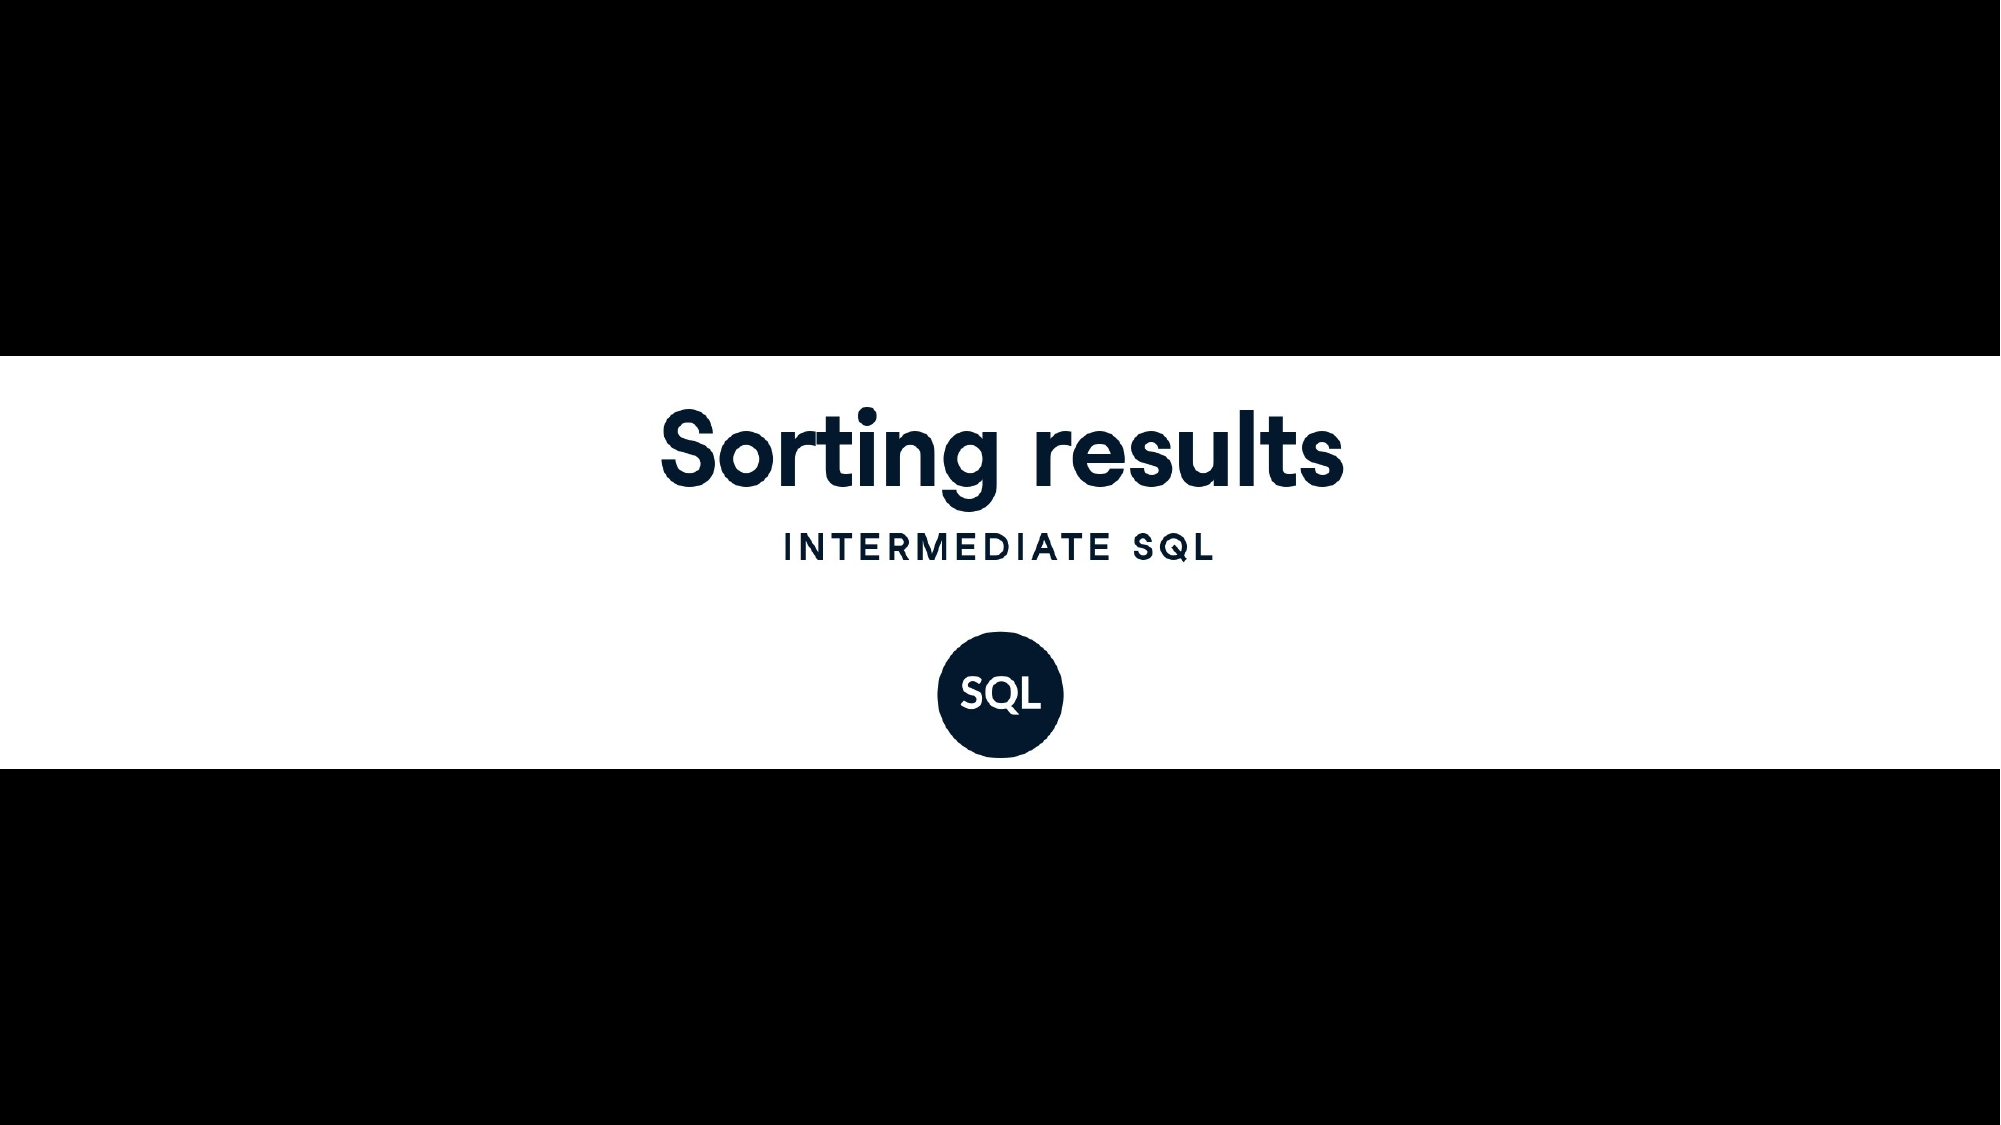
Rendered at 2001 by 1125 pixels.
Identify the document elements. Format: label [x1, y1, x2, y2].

picture [0, 356, 2000, 769]
